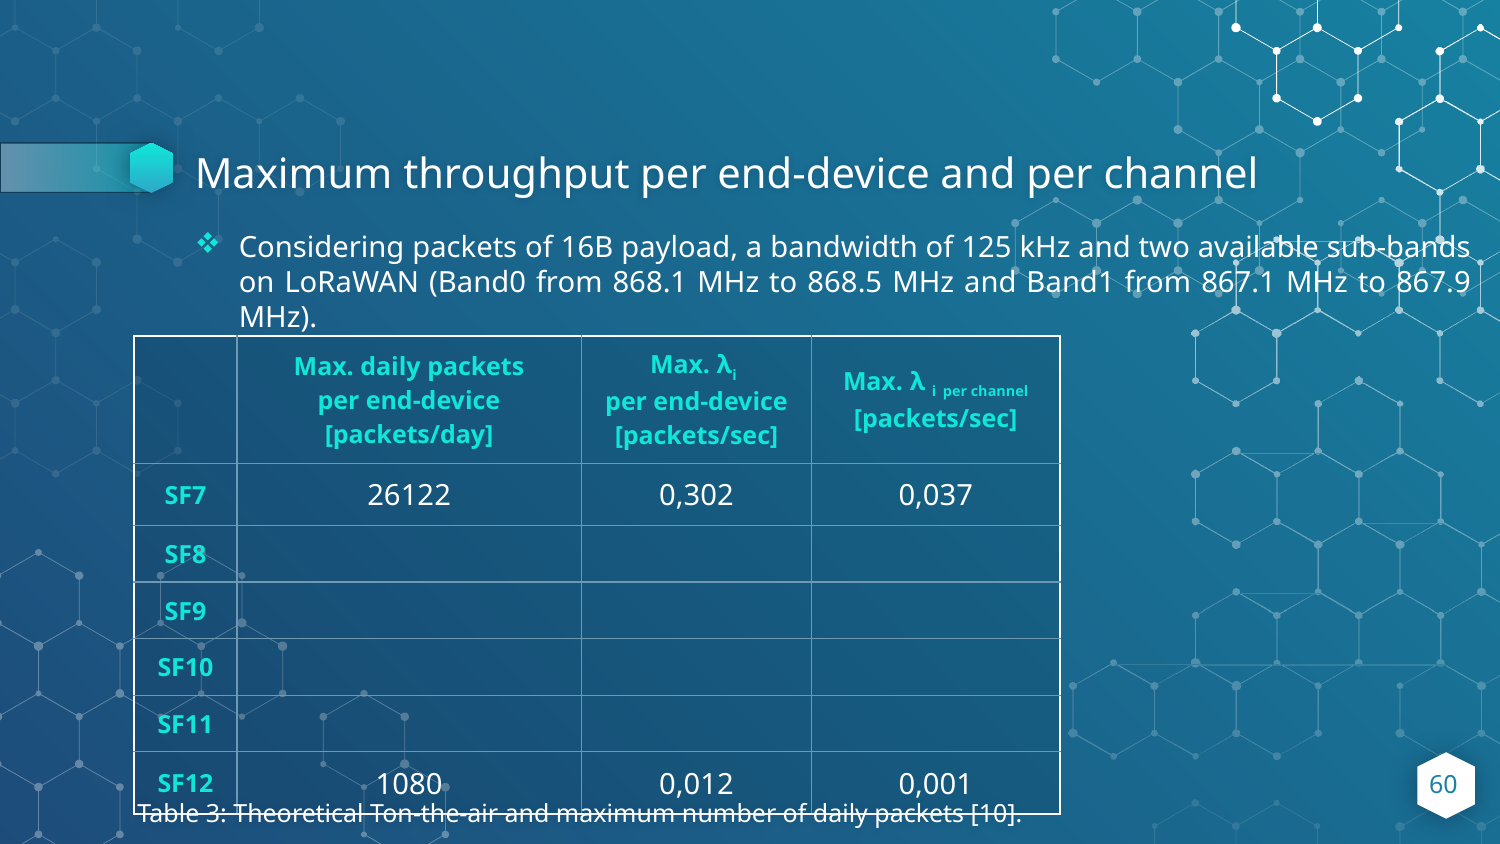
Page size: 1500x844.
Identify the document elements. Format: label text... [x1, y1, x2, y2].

table_cell [238, 639, 581, 695]
table_cell 0,012 [582, 752, 811, 782]
table_cell SF8 [135, 526, 236, 581]
table_header [135, 337, 236, 463]
table_cell SF9 [135, 583, 236, 638]
table_cell SF11 [135, 696, 236, 751]
table_cell [238, 696, 581, 751]
table_cell 0,037 [812, 464, 1059, 525]
table_cell SF7 [135, 464, 236, 525]
table_cell 0,001 [812, 752, 1059, 783]
table_cell [238, 526, 581, 581]
table_cell [812, 583, 1059, 638]
table_cell SF10 [135, 639, 236, 695]
table_cell [238, 583, 581, 638]
text_box Table 3: Theoretical Ton-the-air and maximum number of daily packets [10]. [137, 786, 1242, 844]
table_cell [812, 639, 1059, 695]
table_cell 1080 [238, 752, 581, 782]
table_cell [582, 583, 811, 638]
table_cell SF12 [135, 752, 236, 785]
text_box Considering packets of 16B payload, a bandwidth of 125 kHz and two available sub-bands on LoRaWAN (Band0 from 868.1 MHz to 868.5 MHz and Band1 from 867.1 MHz to 867.9 MHz). [194, 228, 1473, 316]
slide_number 60 [1414, 752, 1473, 819]
table_header Max. λ i per channel [packets/sec] [812, 337, 1059, 463]
table_cell [582, 696, 811, 751]
table_cell [582, 526, 811, 581]
table_cell 0,302 [582, 464, 811, 525]
table_header Max. λi per end-device [packets/sec] [582, 337, 811, 463]
table_header Max. daily packets per end-device [packets/day] [238, 337, 581, 463]
table_cell [812, 526, 1059, 581]
table_cell [582, 639, 811, 695]
title Maximum throughput per end-device and per channel [194, 145, 1500, 204]
table_cell 26122 [238, 464, 581, 525]
table_cell [812, 696, 1059, 751]
